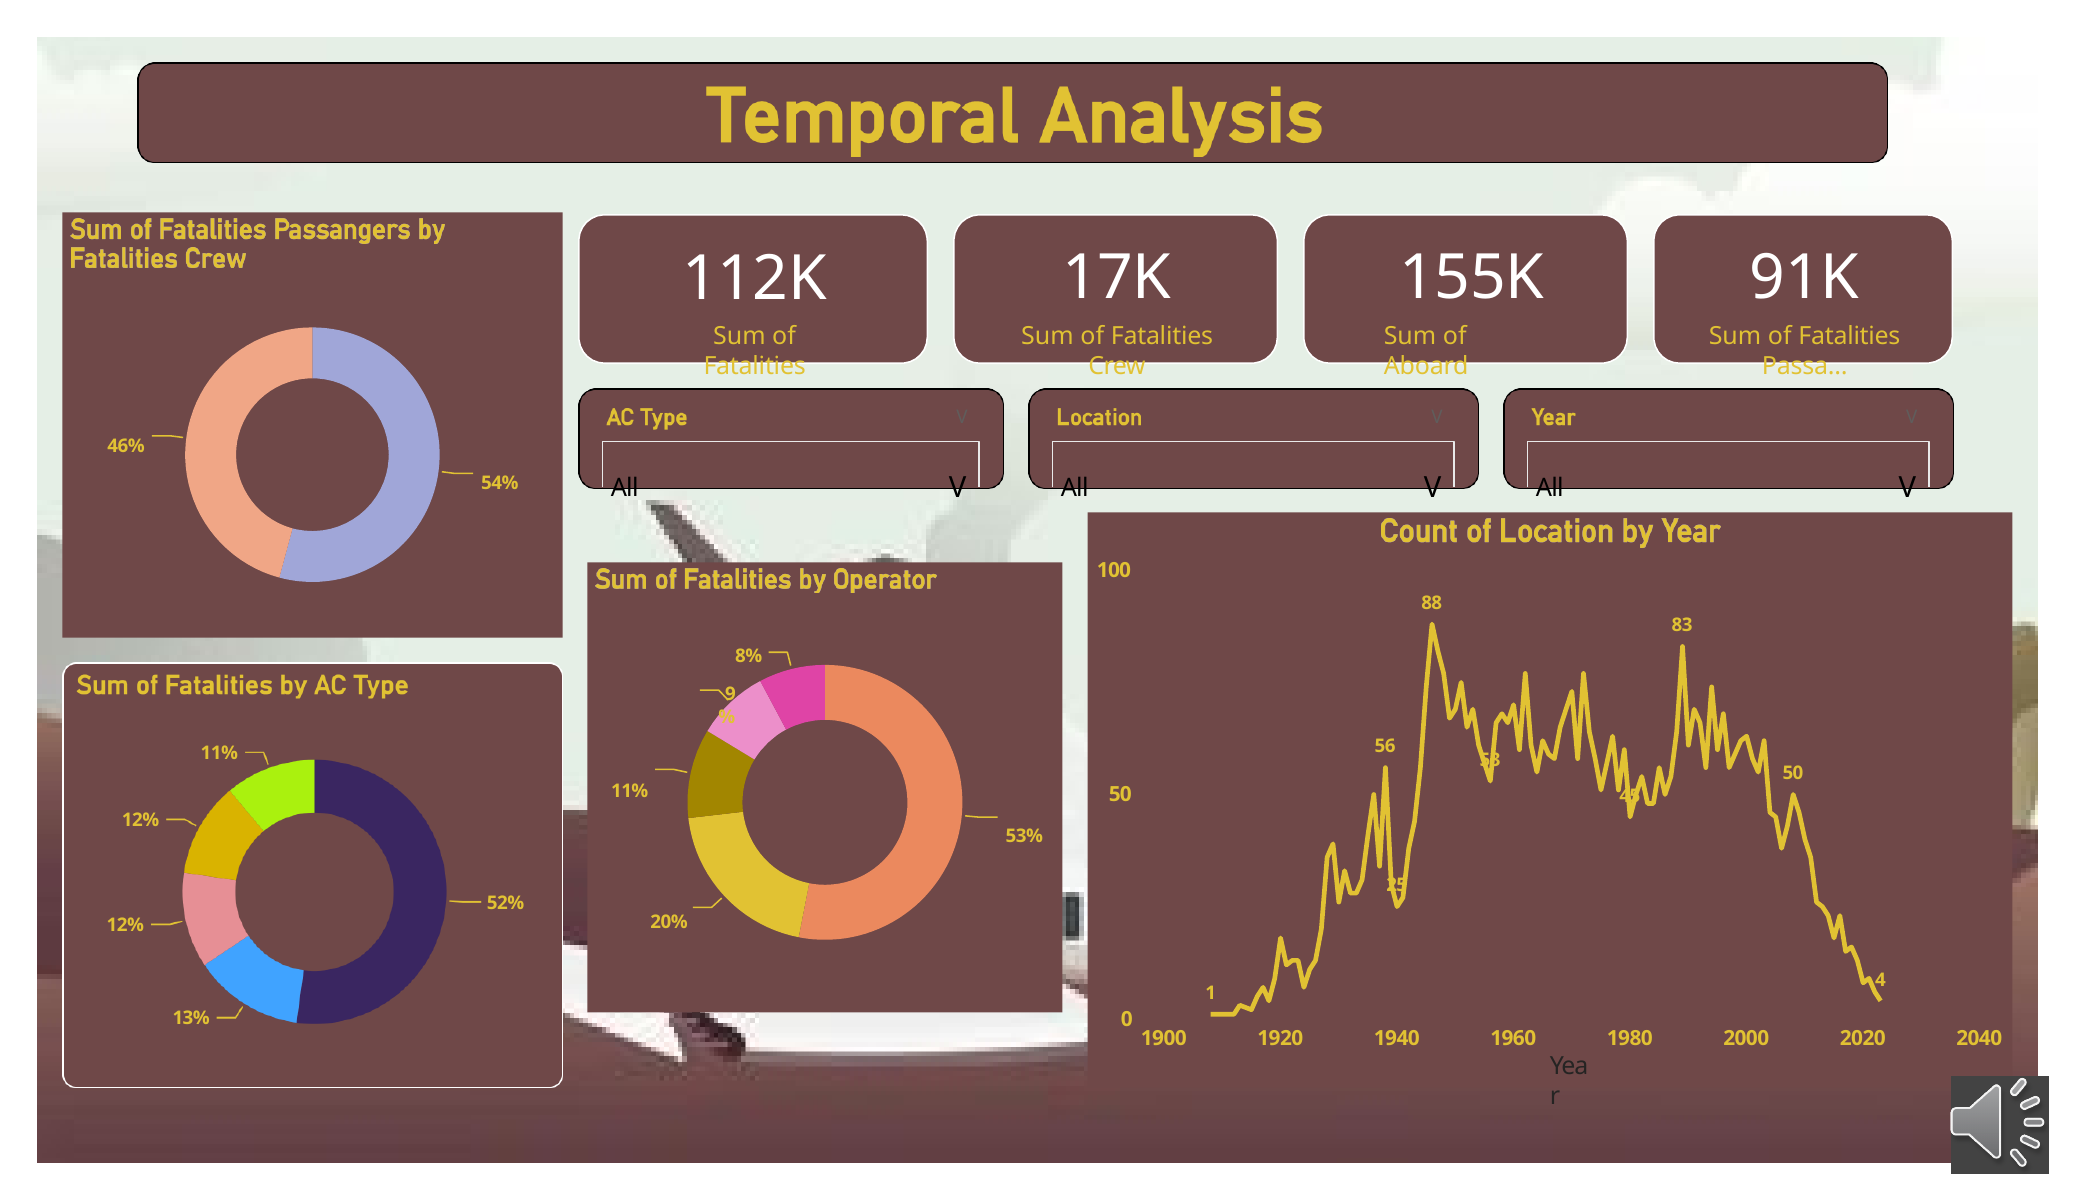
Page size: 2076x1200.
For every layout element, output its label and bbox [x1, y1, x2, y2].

text_box [577, 388, 1004, 490]
text_box [1087, 512, 2013, 1088]
picture [37, 37, 2051, 1176]
text_box [952, 213, 1279, 365]
text_box [1027, 388, 1479, 490]
text_box [587, 562, 1063, 1013]
text_box [577, 213, 929, 365]
text_box [1502, 388, 1954, 490]
text_box [62, 212, 563, 638]
text_box [1302, 213, 1629, 365]
text_box [1652, 213, 1954, 365]
